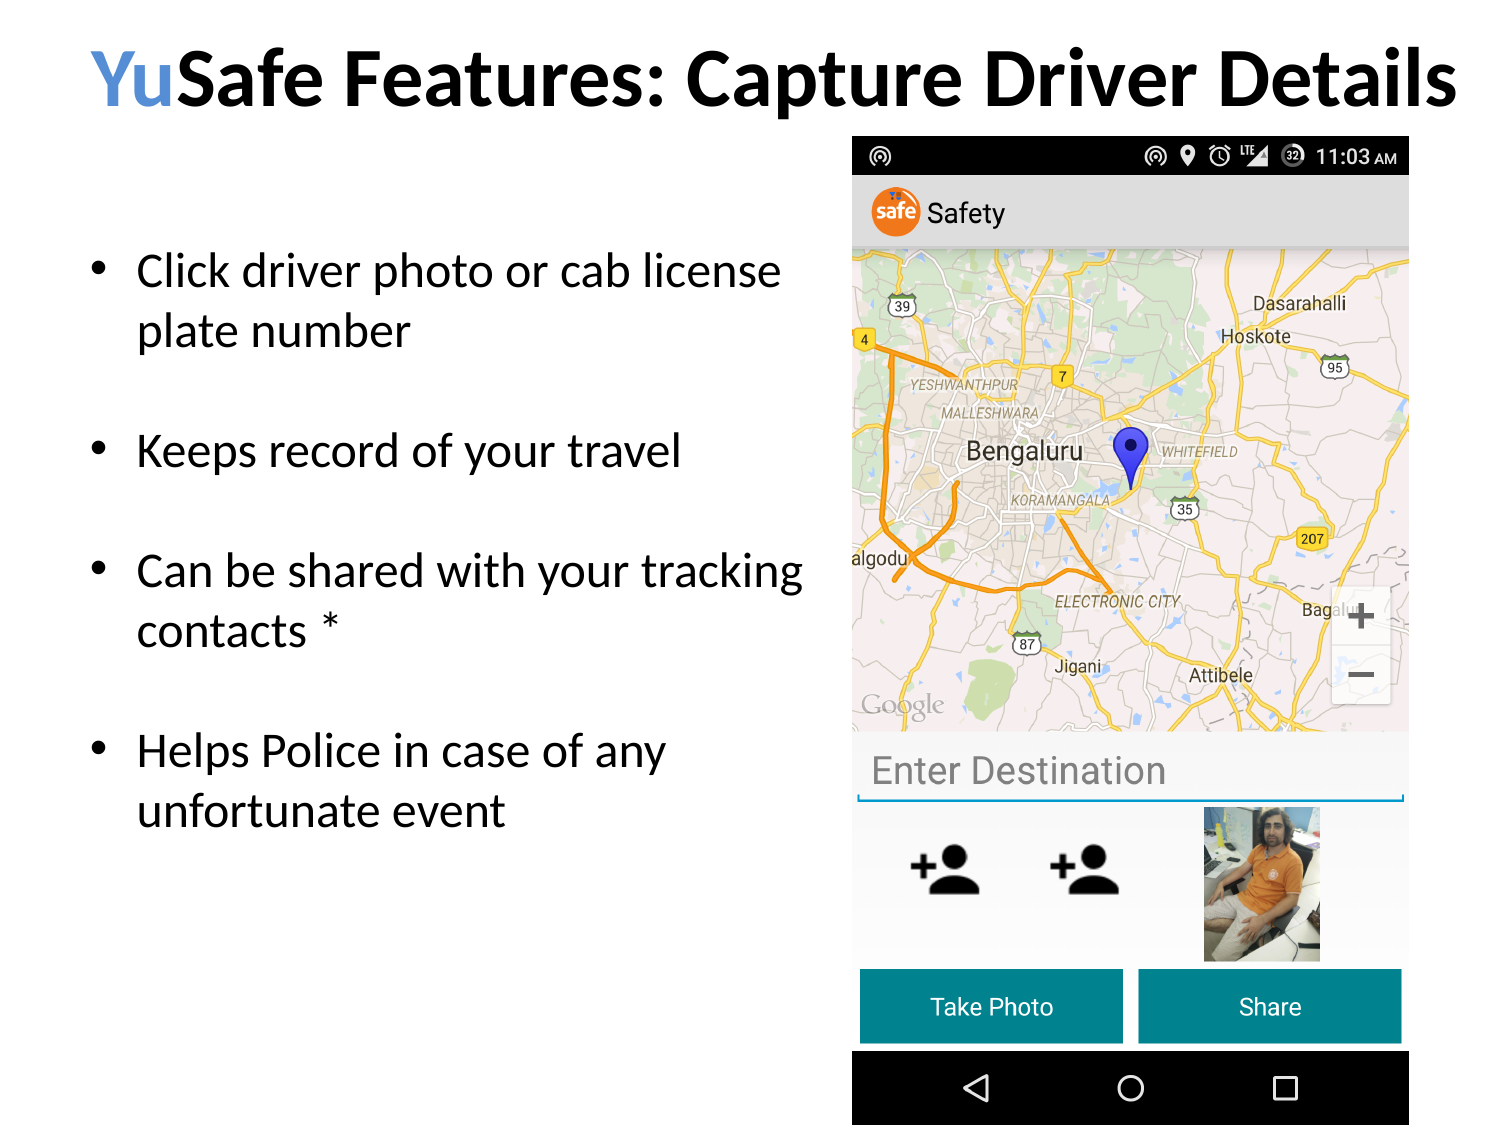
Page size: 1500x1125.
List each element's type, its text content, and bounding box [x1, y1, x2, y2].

title YuSafe Features: Capture Driver Details [75, 9, 1476, 137]
picture [852, 136, 1409, 1125]
text_box Click driver photo or cab license plate number Keeps record of your travel Can be shared with your tracking contacts * Helps Police in case of any unfortunate event [74, 229, 847, 845]
